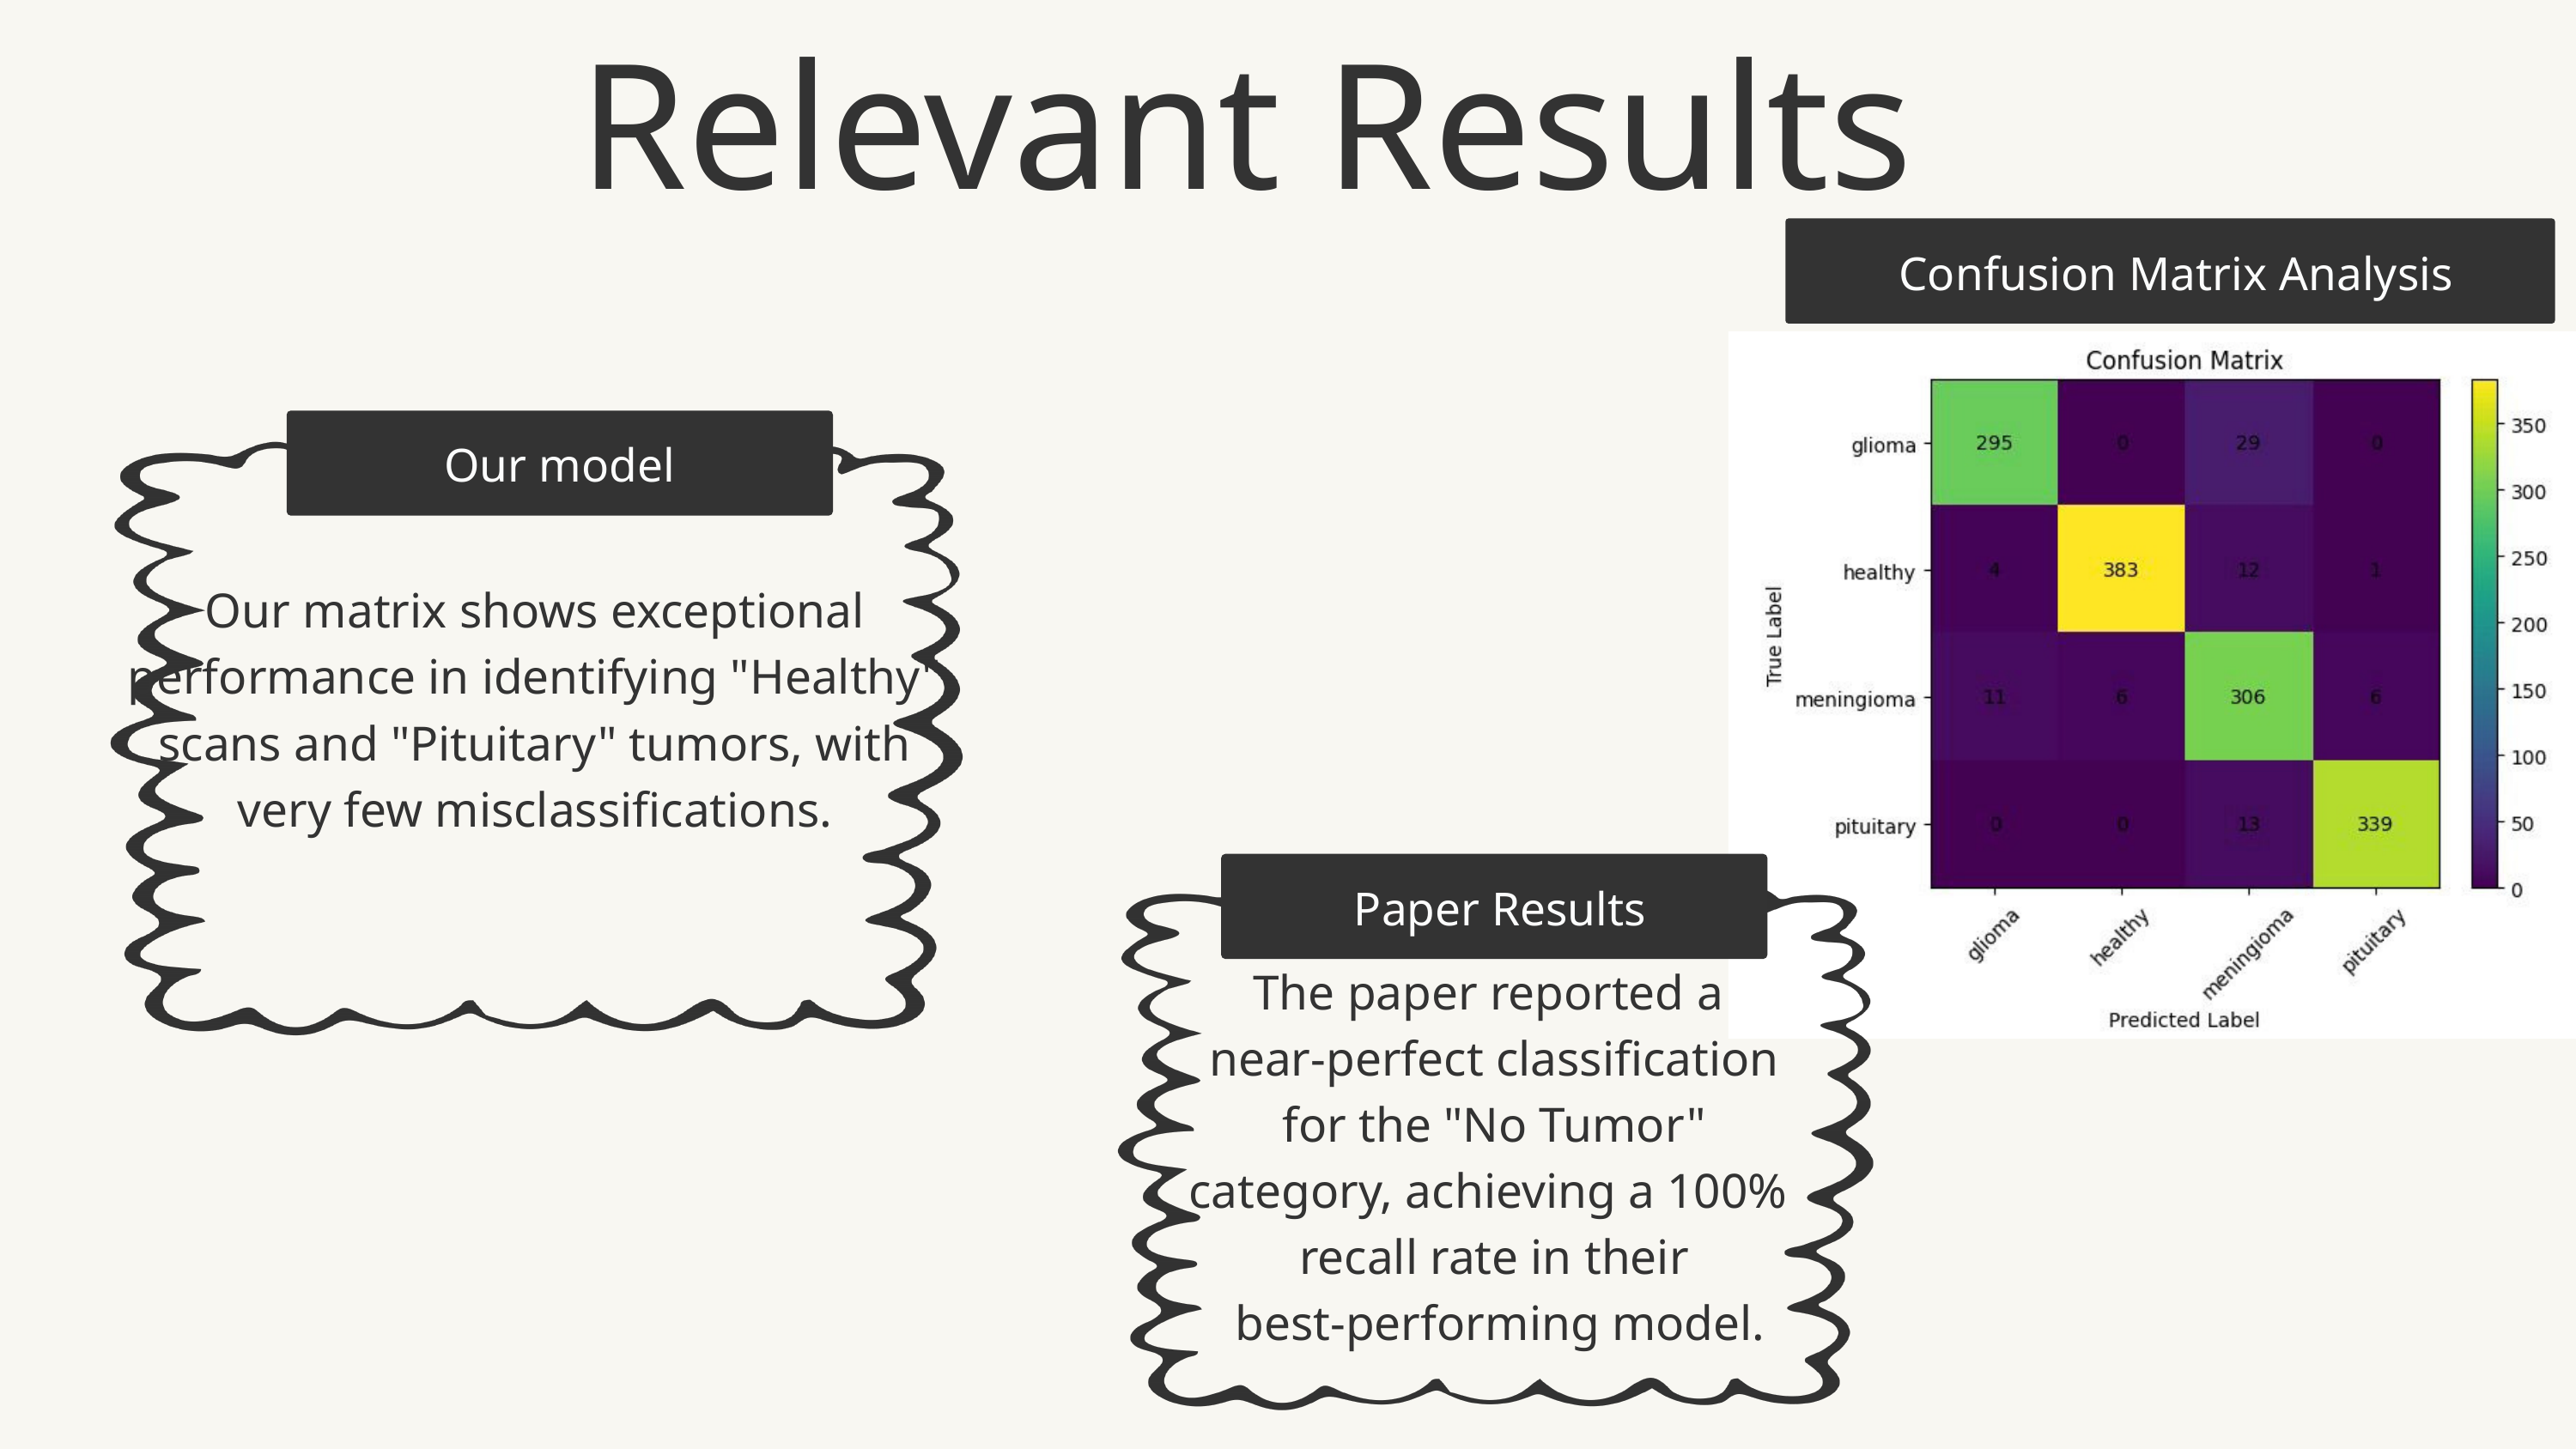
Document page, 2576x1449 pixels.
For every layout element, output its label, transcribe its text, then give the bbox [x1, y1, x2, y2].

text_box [1785, 218, 2555, 324]
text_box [97, 410, 973, 1039]
text_box Relevant Results [485, 0, 2008, 224]
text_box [1073, 853, 1915, 1414]
text_box [1728, 331, 2576, 1039]
